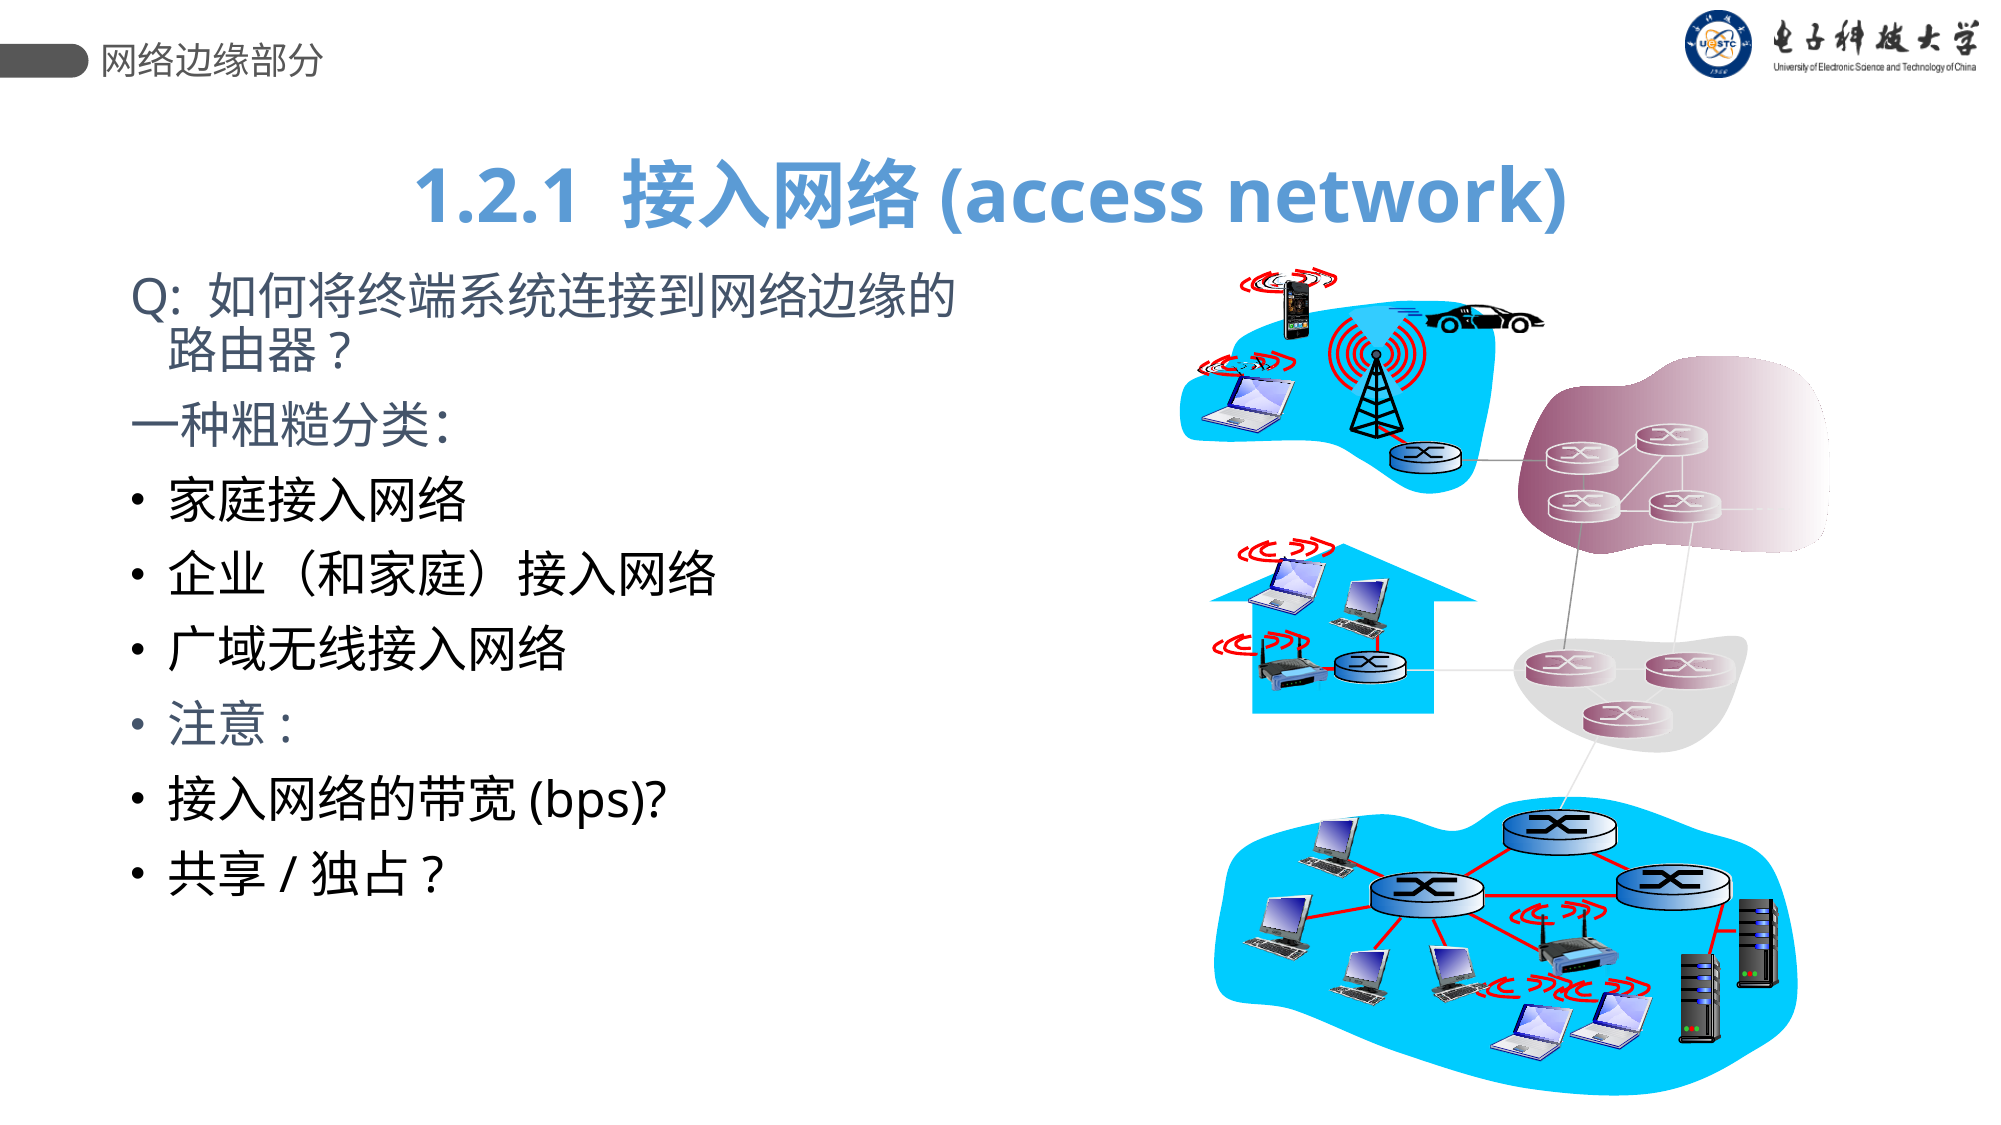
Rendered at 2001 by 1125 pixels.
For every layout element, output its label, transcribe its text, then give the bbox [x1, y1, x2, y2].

text_box [380, 80, 1656, 269]
text_box 1.2.1 接入网络(access network) [397, 150, 1707, 247]
text_box Q: 如何将终端系统连接到网络边缘的路由器? 一种粗糙分类： 家庭接入网络 企业（和家庭）接入网络 广域无线接入网络 注意: 接入网络的带宽(bps)? 共享/独占? [115, 263, 1023, 1086]
picture [1685, 10, 1979, 78]
text_box 网络边缘部分 [100, 28, 450, 91]
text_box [1178, 268, 1832, 1099]
